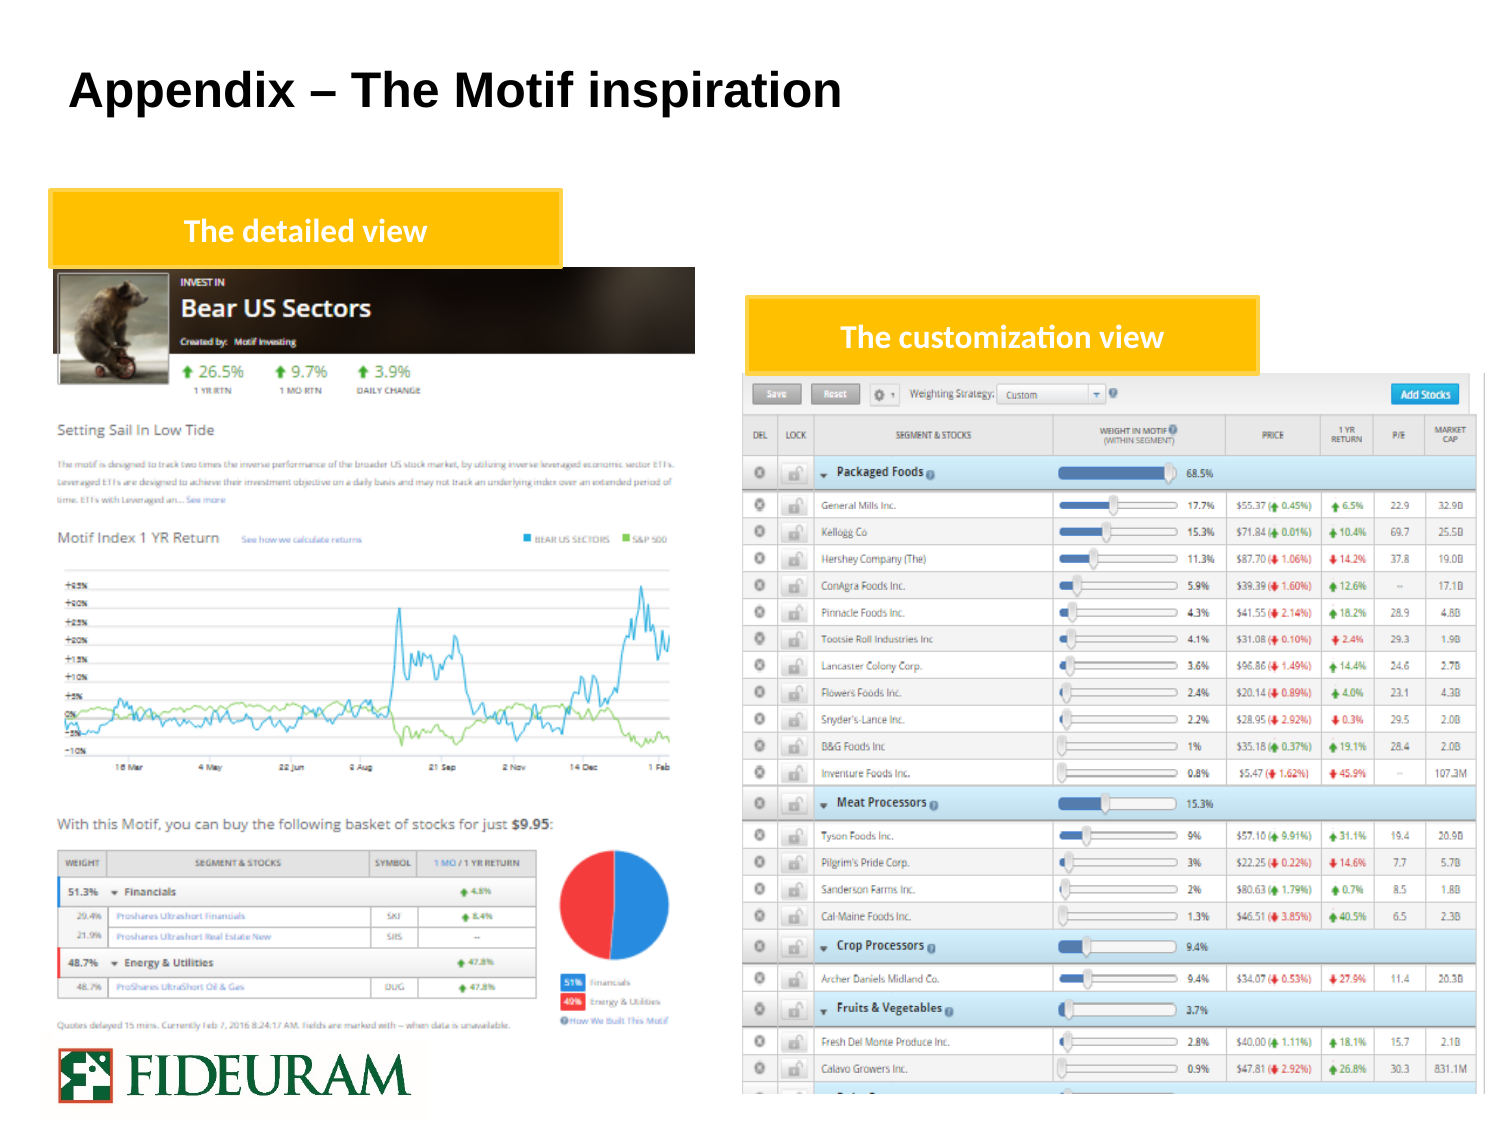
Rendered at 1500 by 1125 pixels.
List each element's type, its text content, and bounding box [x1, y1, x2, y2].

text_box The customization view [745, 295, 1260, 372]
picture [741, 373, 1485, 1095]
text_box The detailed view [48, 188, 563, 269]
text_box Appendix – The Motif inspiration [53, 24, 1483, 152]
picture [40, 266, 696, 1120]
